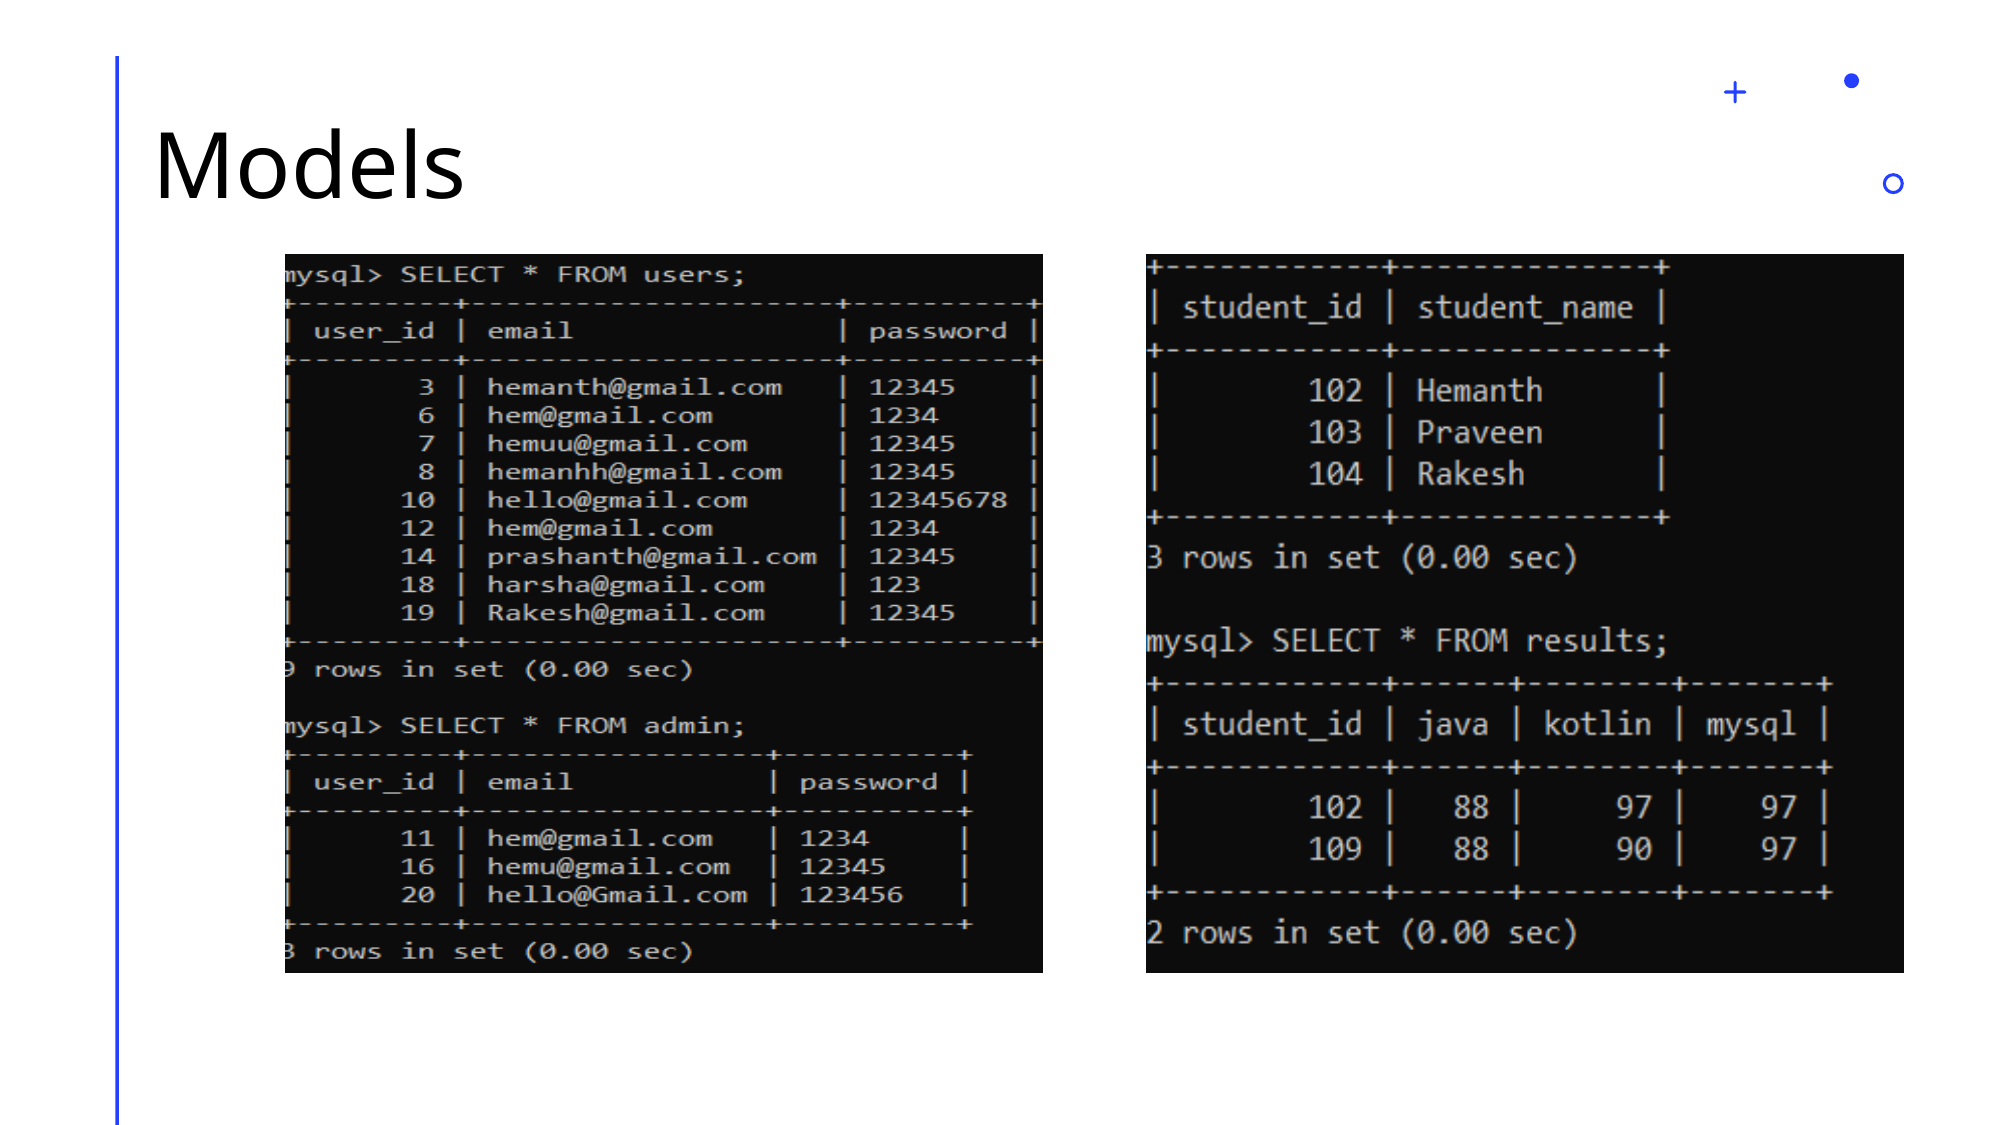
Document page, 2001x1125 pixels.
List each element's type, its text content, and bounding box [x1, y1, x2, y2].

title Models [137, 59, 1863, 278]
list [285, 254, 1043, 973]
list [1146, 254, 1904, 973]
